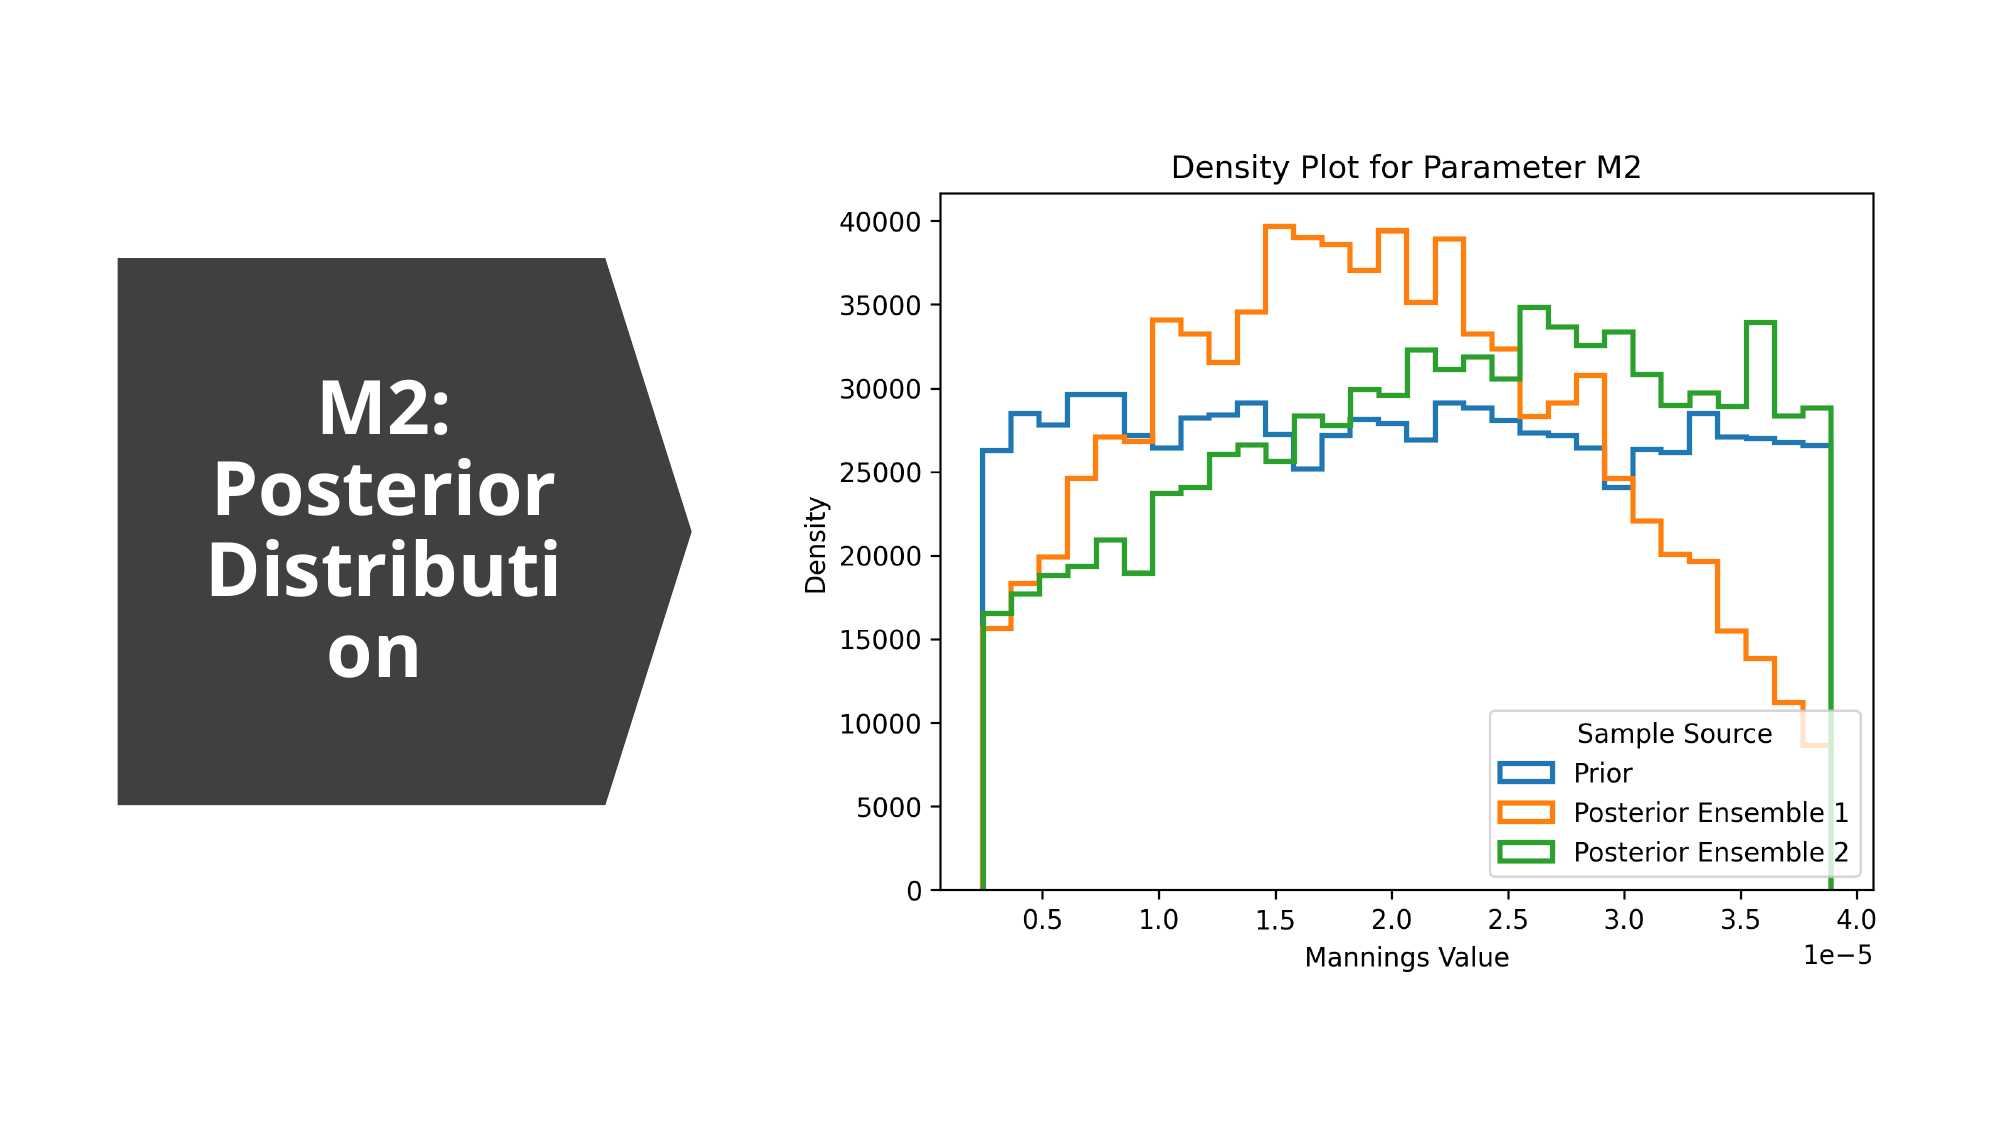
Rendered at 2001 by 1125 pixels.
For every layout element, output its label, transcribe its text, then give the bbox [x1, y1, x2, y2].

text_box [116, 256, 694, 807]
title M2: Posterior Distribution [168, 322, 601, 741]
picture [783, 134, 1897, 990]
